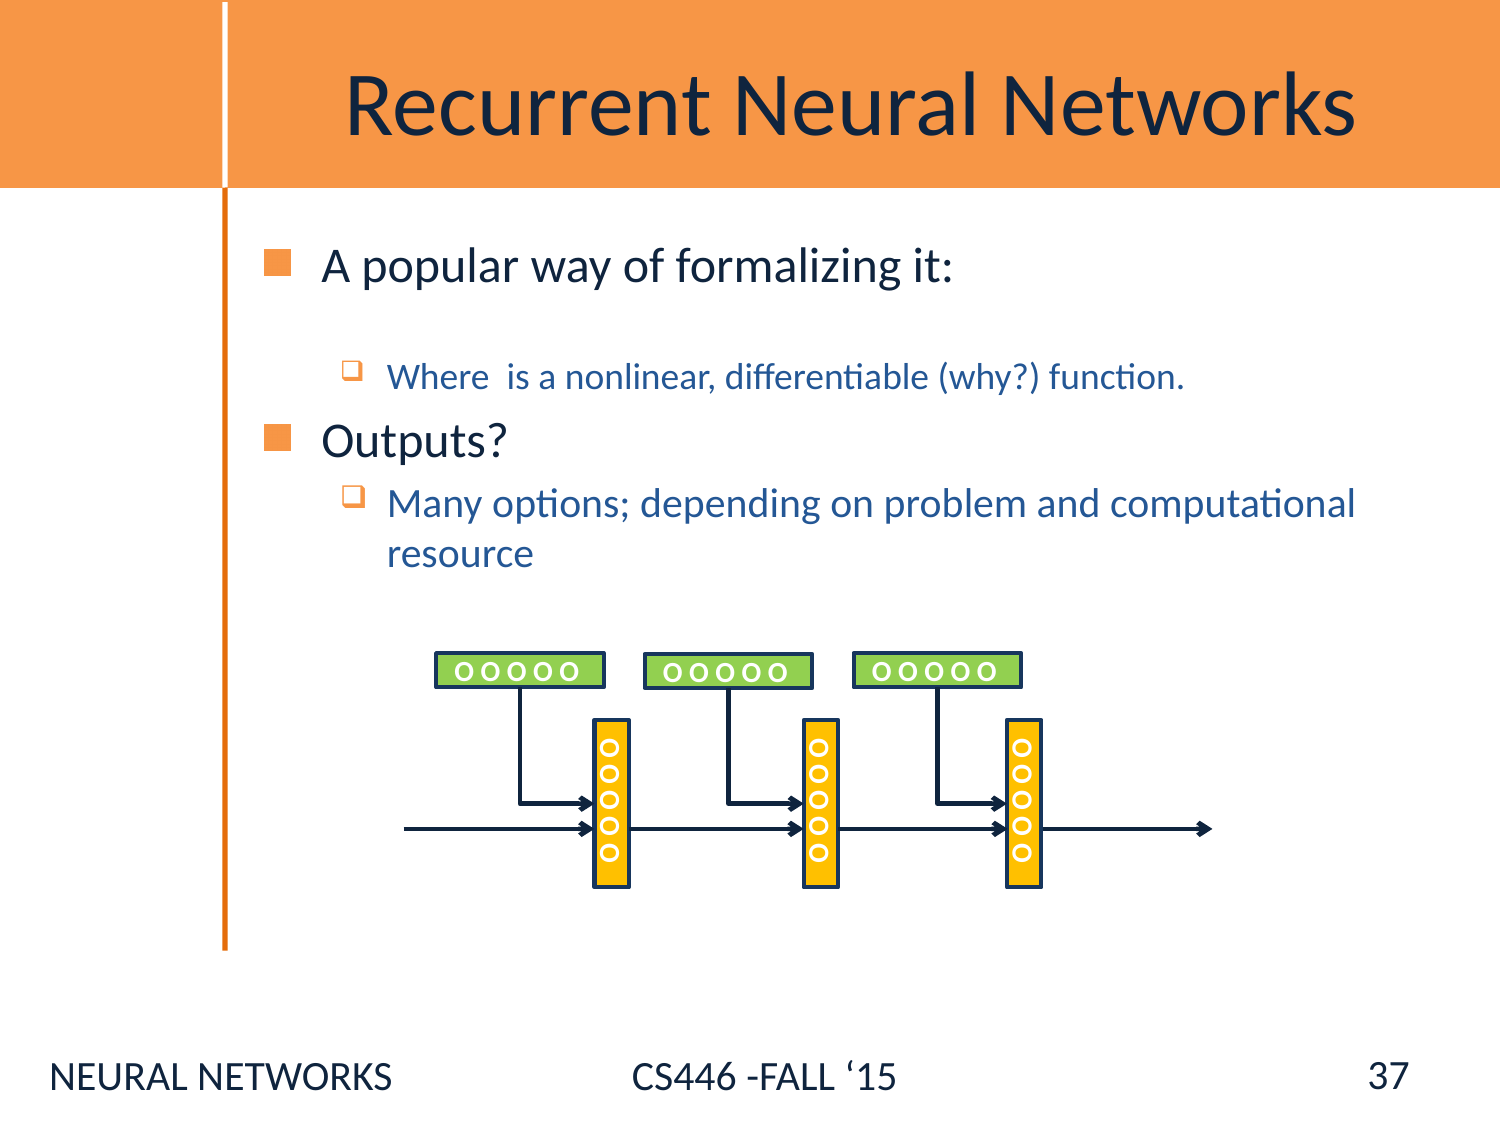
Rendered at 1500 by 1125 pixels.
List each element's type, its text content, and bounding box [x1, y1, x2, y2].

text_box O O O O O [434, 651, 606, 689]
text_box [708, 708, 825, 784]
text_box O O O O O [1005, 718, 1043, 889]
title Recurrent Neural Networks [225, 5, 1500, 193]
text_box O O O O O [802, 718, 840, 889]
picture [264, 424, 291, 451]
text_box O O O O O [592, 718, 631, 889]
text_box O O O O O [852, 651, 1023, 689]
text_box O O O O O [643, 652, 814, 690]
picture [264, 249, 291, 276]
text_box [498, 708, 616, 783]
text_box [913, 710, 1031, 781]
slide_number 37 [1074, 1042, 1425, 1103]
